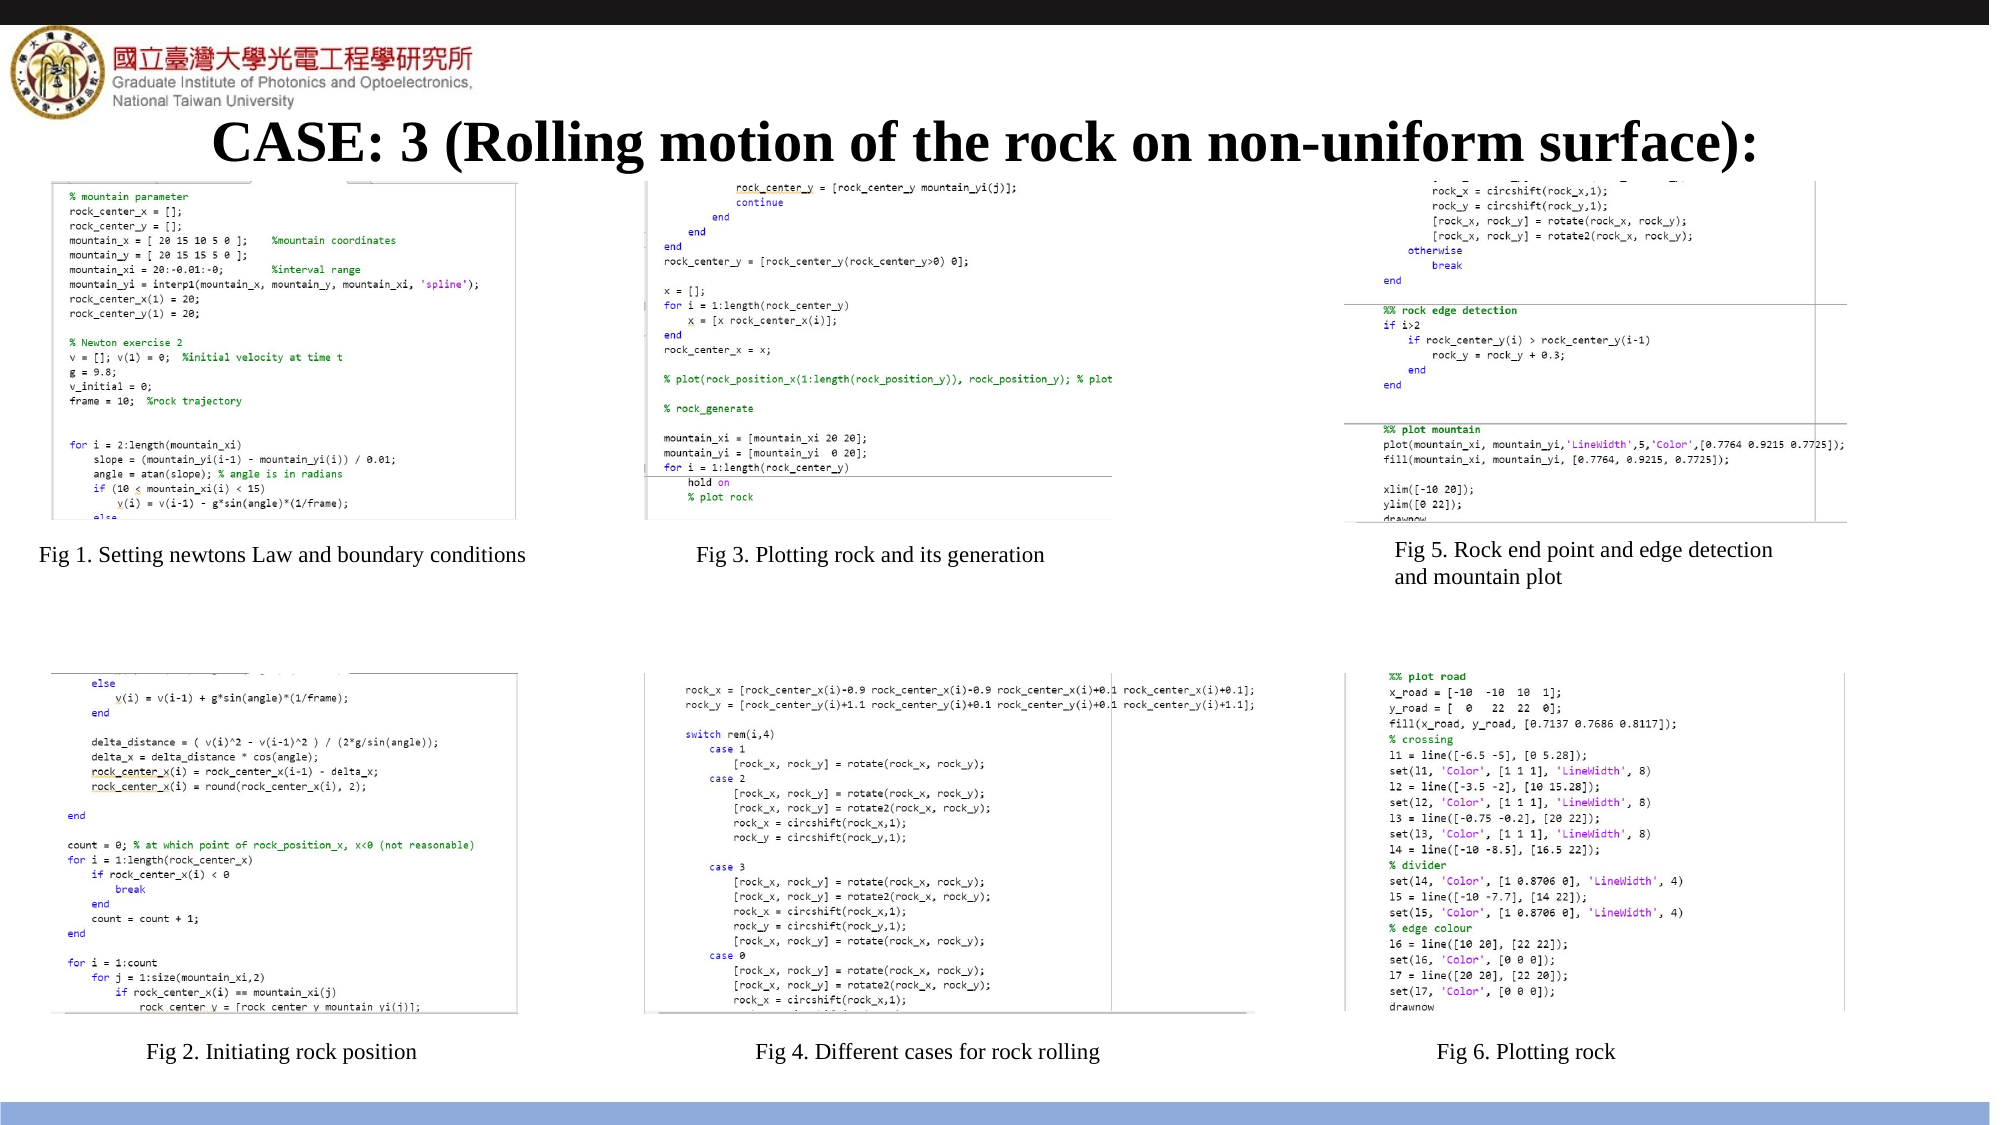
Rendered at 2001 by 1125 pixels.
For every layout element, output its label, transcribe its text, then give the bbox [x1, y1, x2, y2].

picture [0, 0, 2001, 1125]
text_box Fig 2. Initiating rock position [131, 1029, 439, 1072]
text_box CASE: 3 (Rolling motion of the rock on non-uniform surface): [196, 95, 1847, 181]
text_box Fig 6. Plotting rock [1421, 1029, 1644, 1072]
text_box Fig 5. Rock end point and edge detection and mountain plot [1379, 526, 1812, 597]
text_box Fig 1. Setting newtons Law and boundary conditions [24, 531, 545, 575]
text_box Fig 3. Plotting rock and its generation [681, 531, 1063, 575]
text_box Fig 4. Different cases for rock rolling [740, 1029, 1122, 1072]
